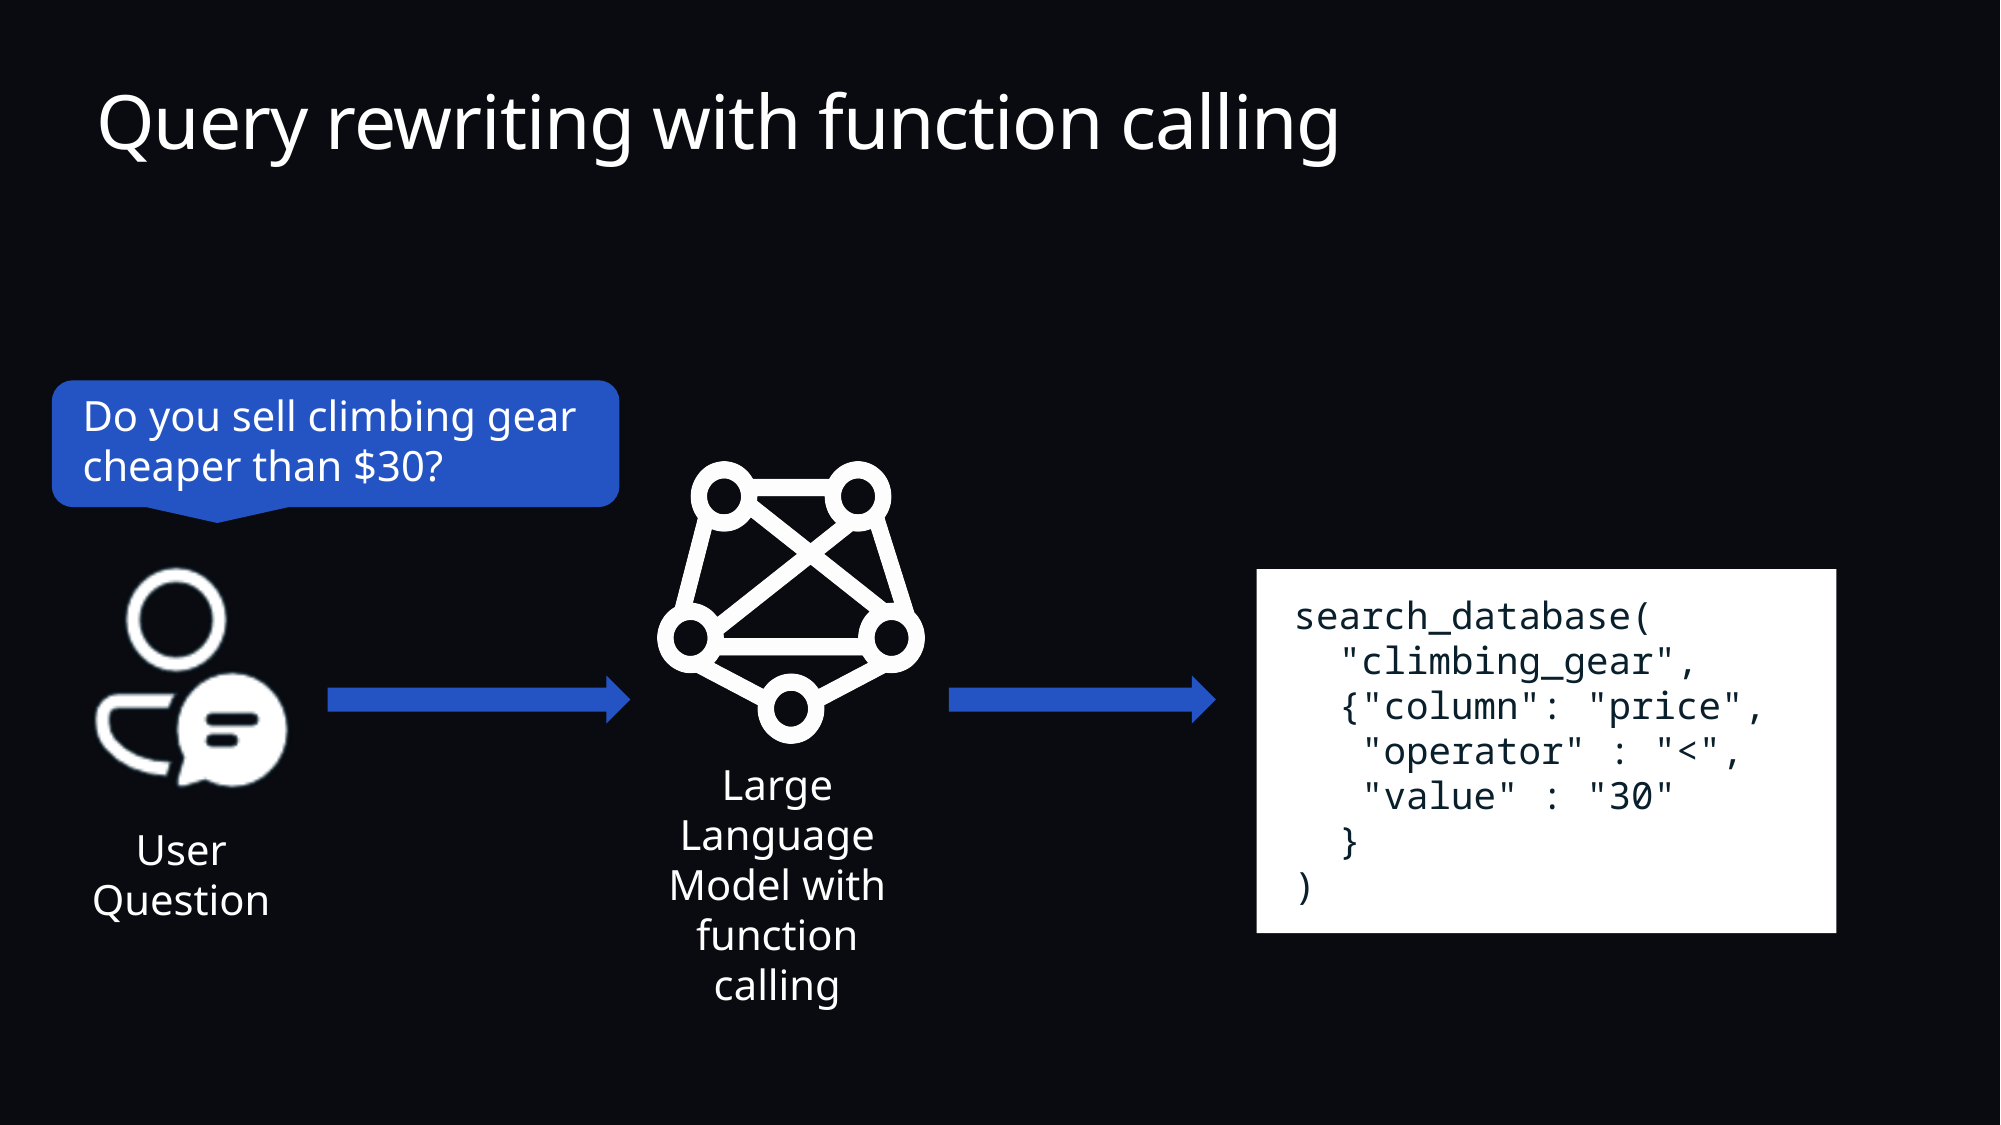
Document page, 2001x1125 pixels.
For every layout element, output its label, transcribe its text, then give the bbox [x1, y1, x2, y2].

text_box [1256, 568, 1837, 934]
text_box [948, 674, 1217, 725]
text_box Large Language Model with function calling [630, 751, 925, 879]
text_box search_database( "climbing_gear", {"column": "price", "operator" : "<", "value" : "30" } ) [1278, 584, 1814, 915]
picture [657, 460, 925, 744]
text_box [620, 688, 631, 712]
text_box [12, 379, 620, 982]
title Query rewriting with function calling [96, 75, 1904, 166]
